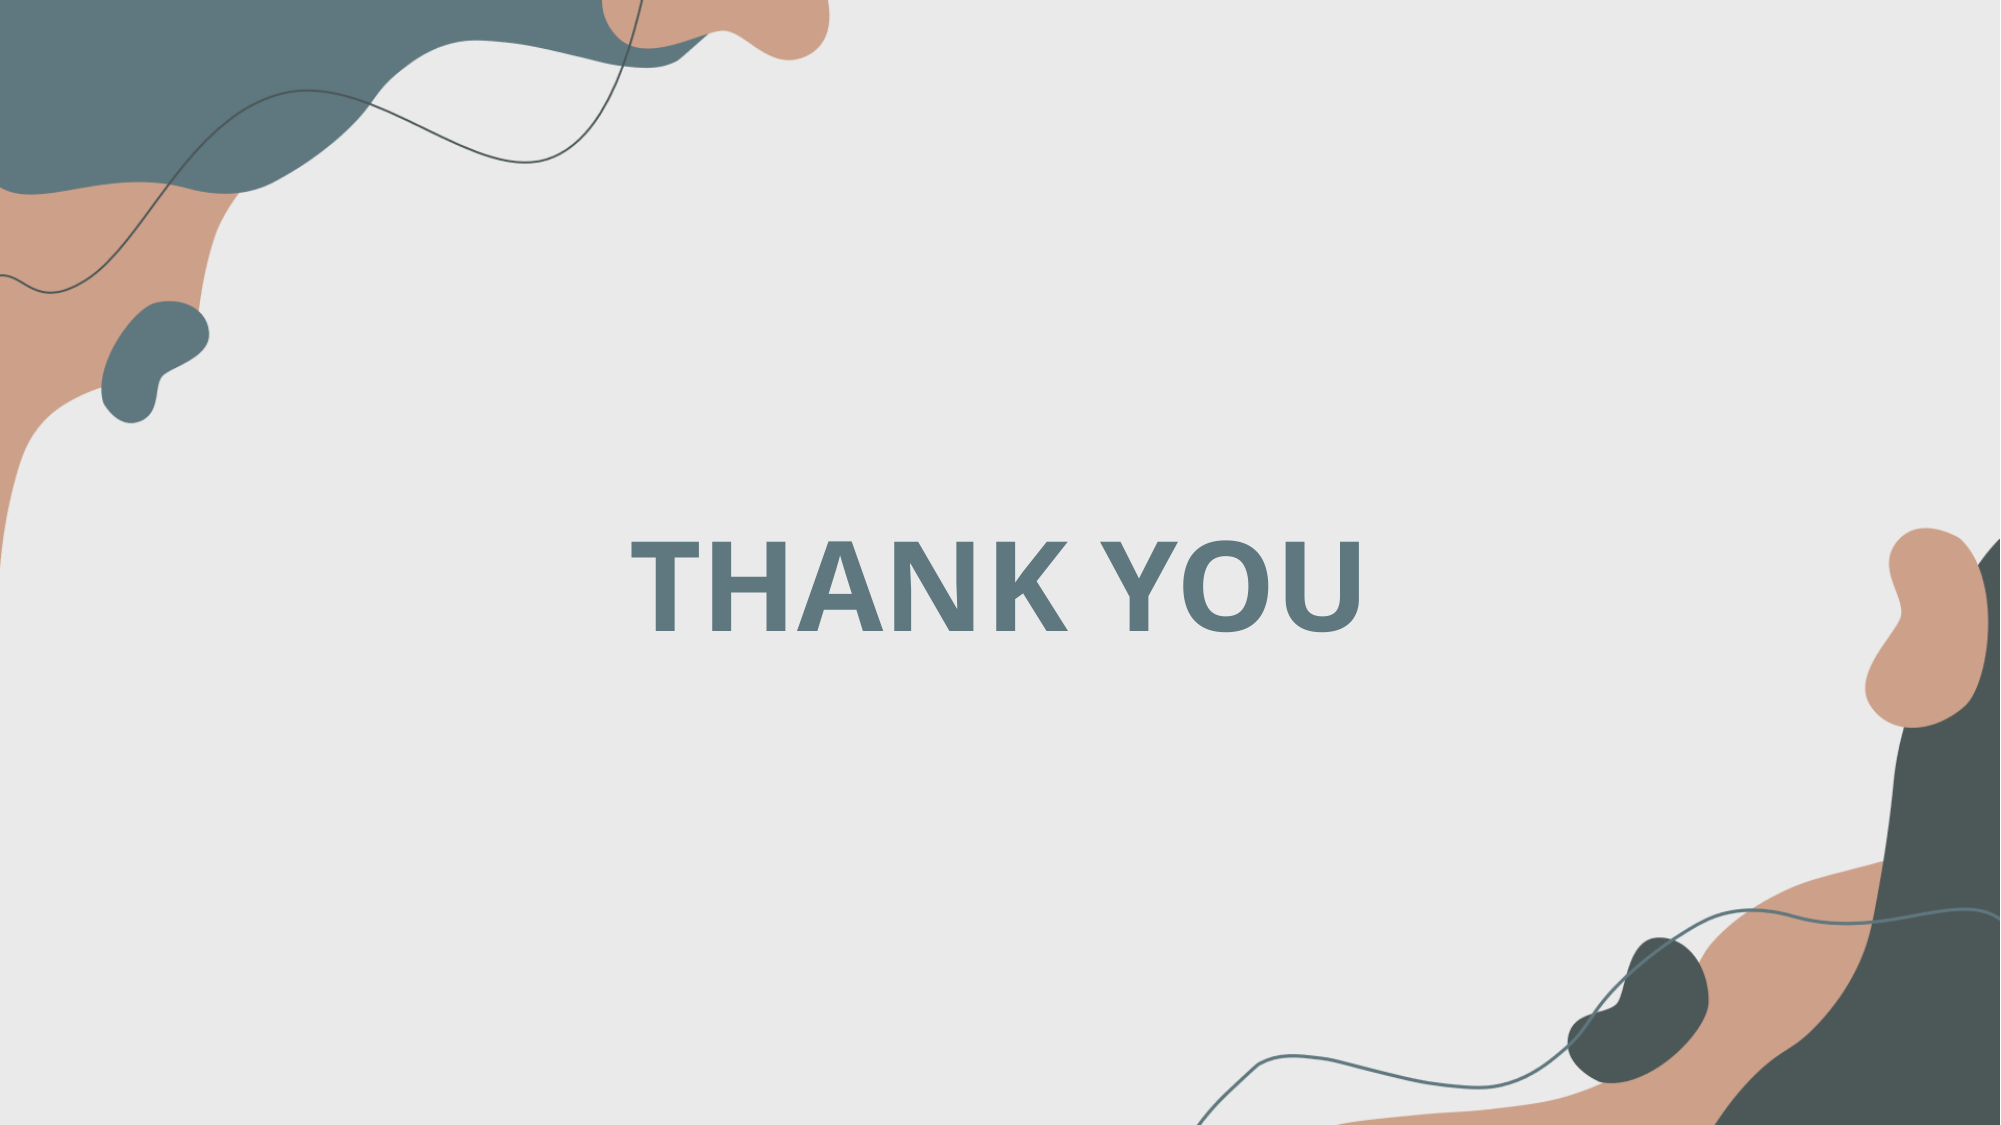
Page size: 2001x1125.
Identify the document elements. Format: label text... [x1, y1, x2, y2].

text_box THANK YOU [228, 499, 1772, 665]
picture [0, 0, 2000, 1125]
